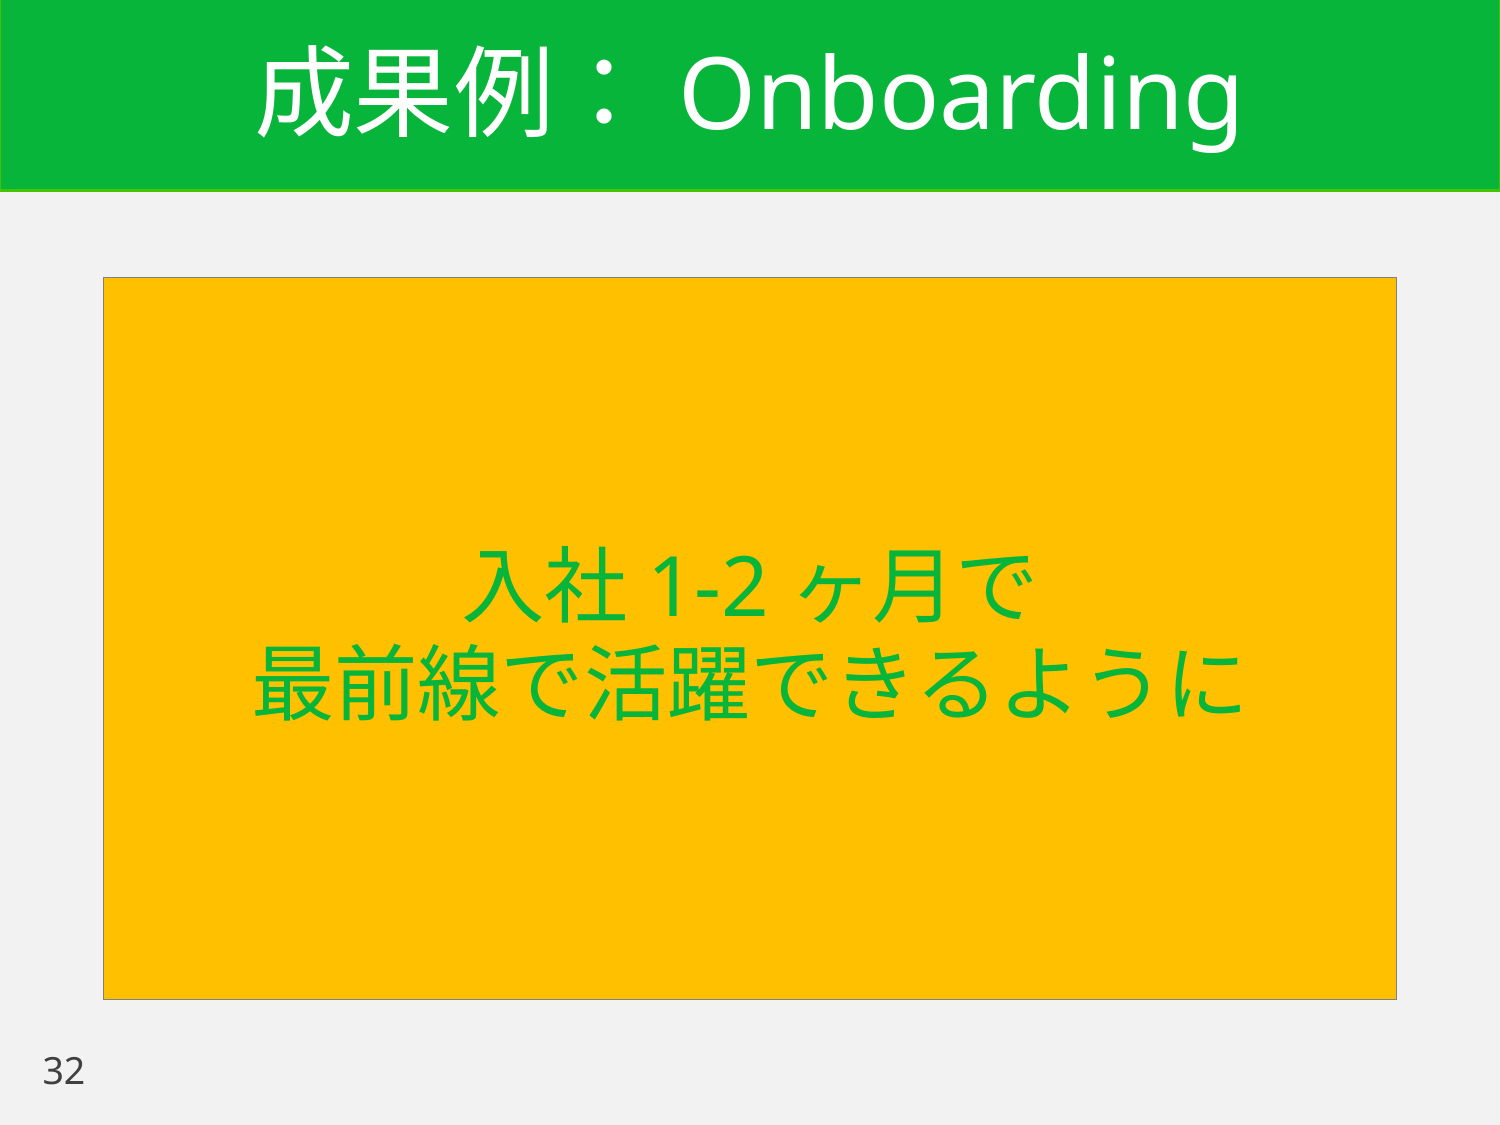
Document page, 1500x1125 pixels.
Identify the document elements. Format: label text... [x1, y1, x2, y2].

title 成果例：Onboarding [0, 53, 1500, 140]
slide_number 32 [27, 1042, 146, 1102]
list 入社1-2ヶ月で 最前線で活躍できるように [103, 277, 1397, 1000]
